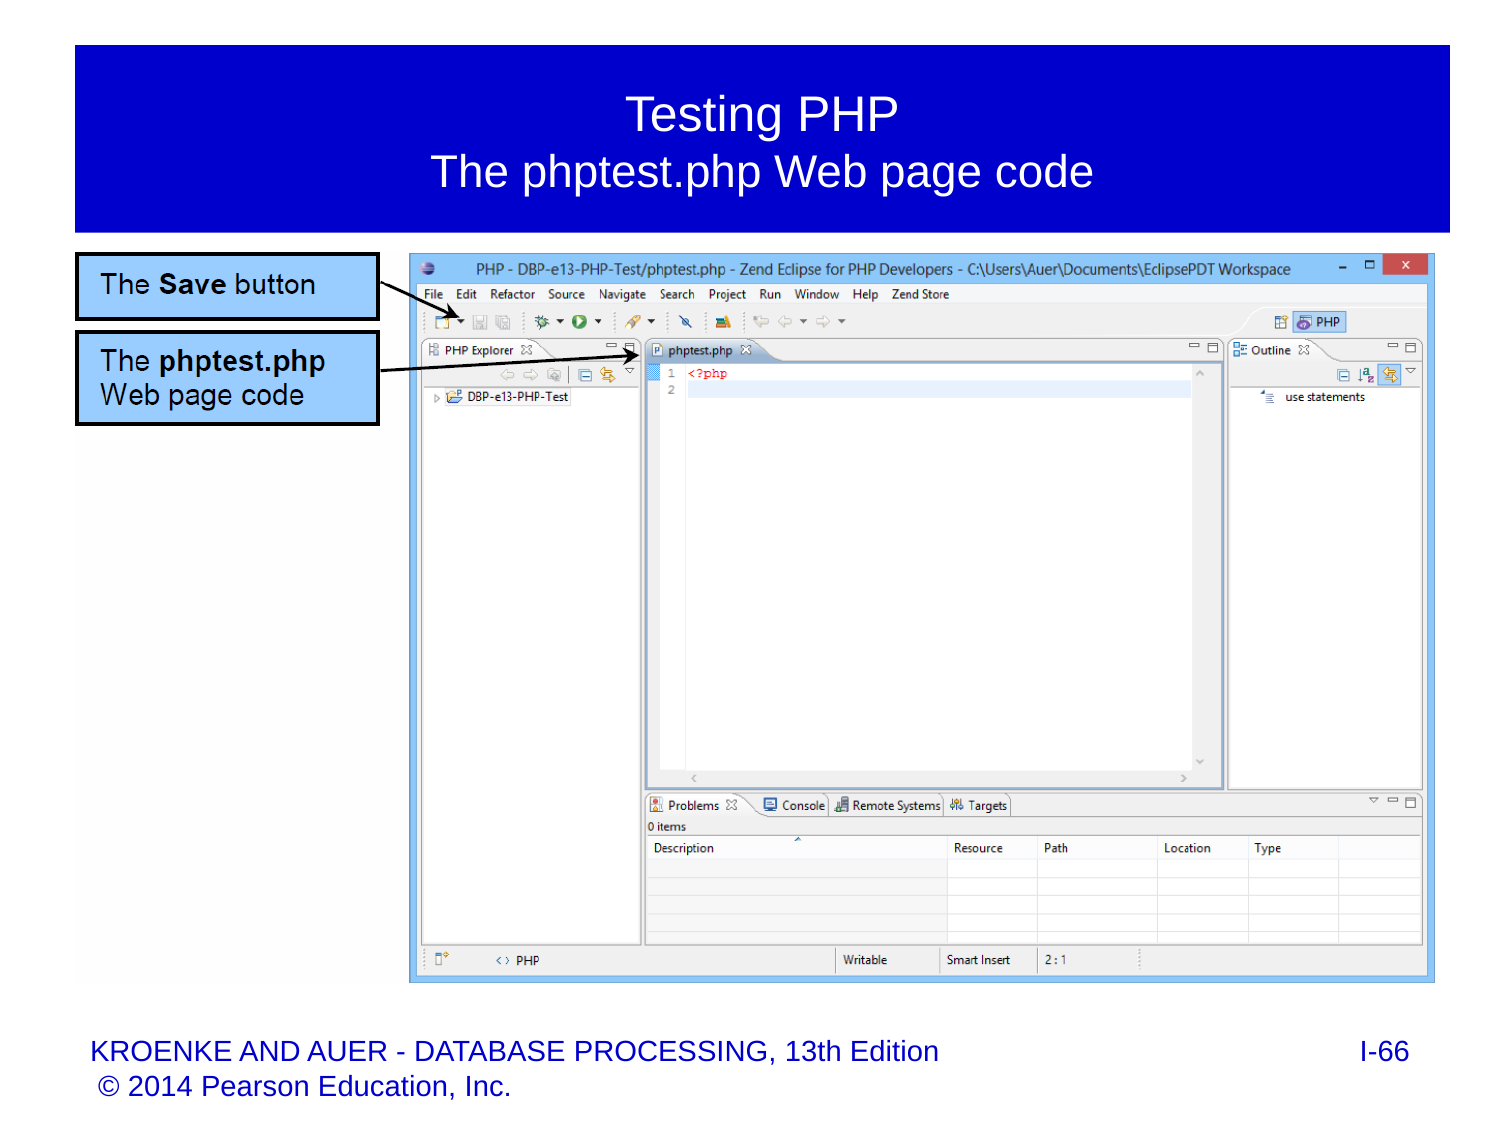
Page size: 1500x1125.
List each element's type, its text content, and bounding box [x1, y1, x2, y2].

title Testing PHP The phptest.php Web page code [75, 45, 1450, 233]
footer KROENKE AND AUER - DATABASE PROCESSING, 13th Edition © 2014 Pearson Education, Inc. [74, 1024, 963, 1104]
slide_number I-66 [1074, 1024, 1426, 1103]
picture [74, 251, 1436, 983]
